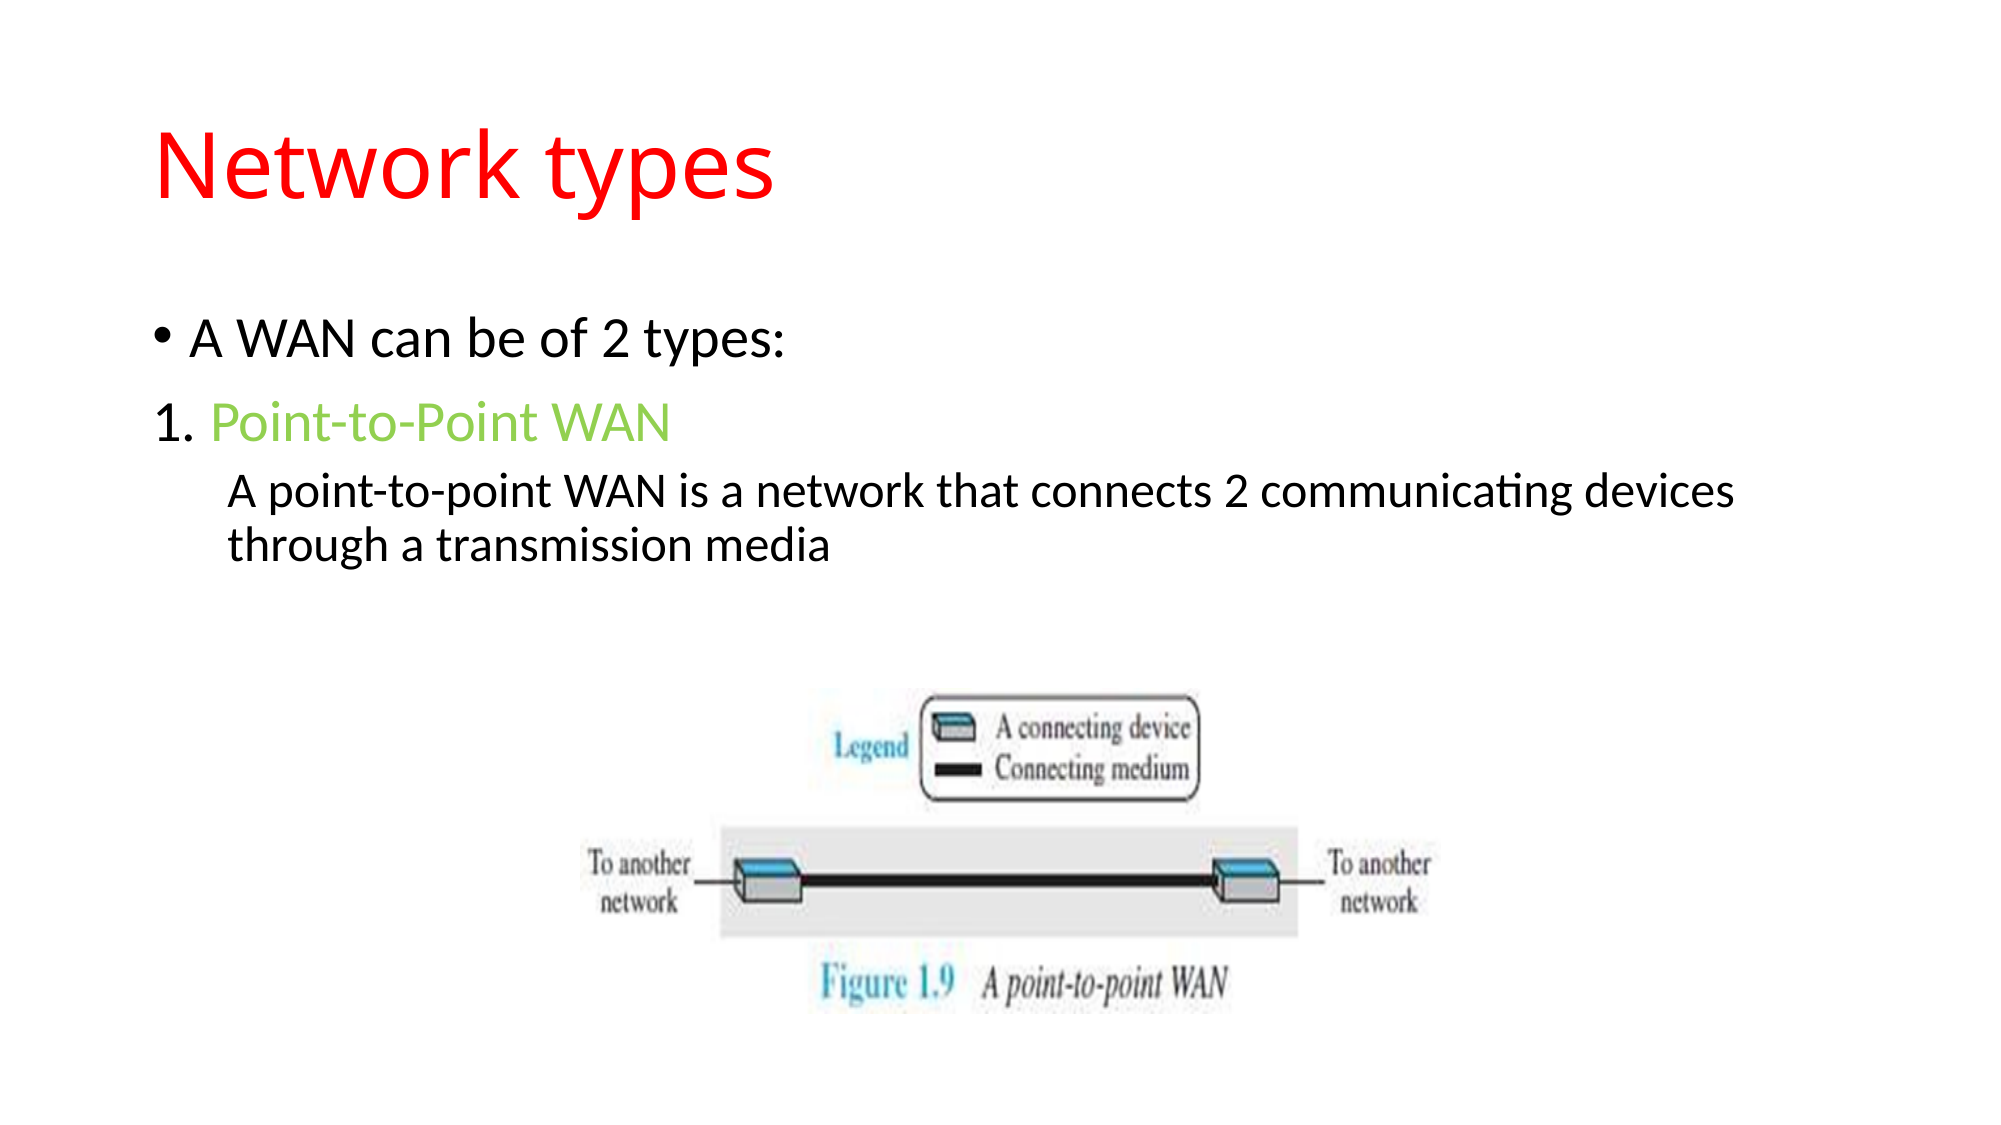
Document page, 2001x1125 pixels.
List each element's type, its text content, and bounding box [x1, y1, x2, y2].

picture [580, 688, 1441, 1014]
list A WAN can be of 2 types: 1. Point-to-Point WAN A point-to-point WAN is a network that connects 2 communicating devices through a transmission media [137, 299, 1863, 1014]
title Network types [137, 59, 1863, 278]
